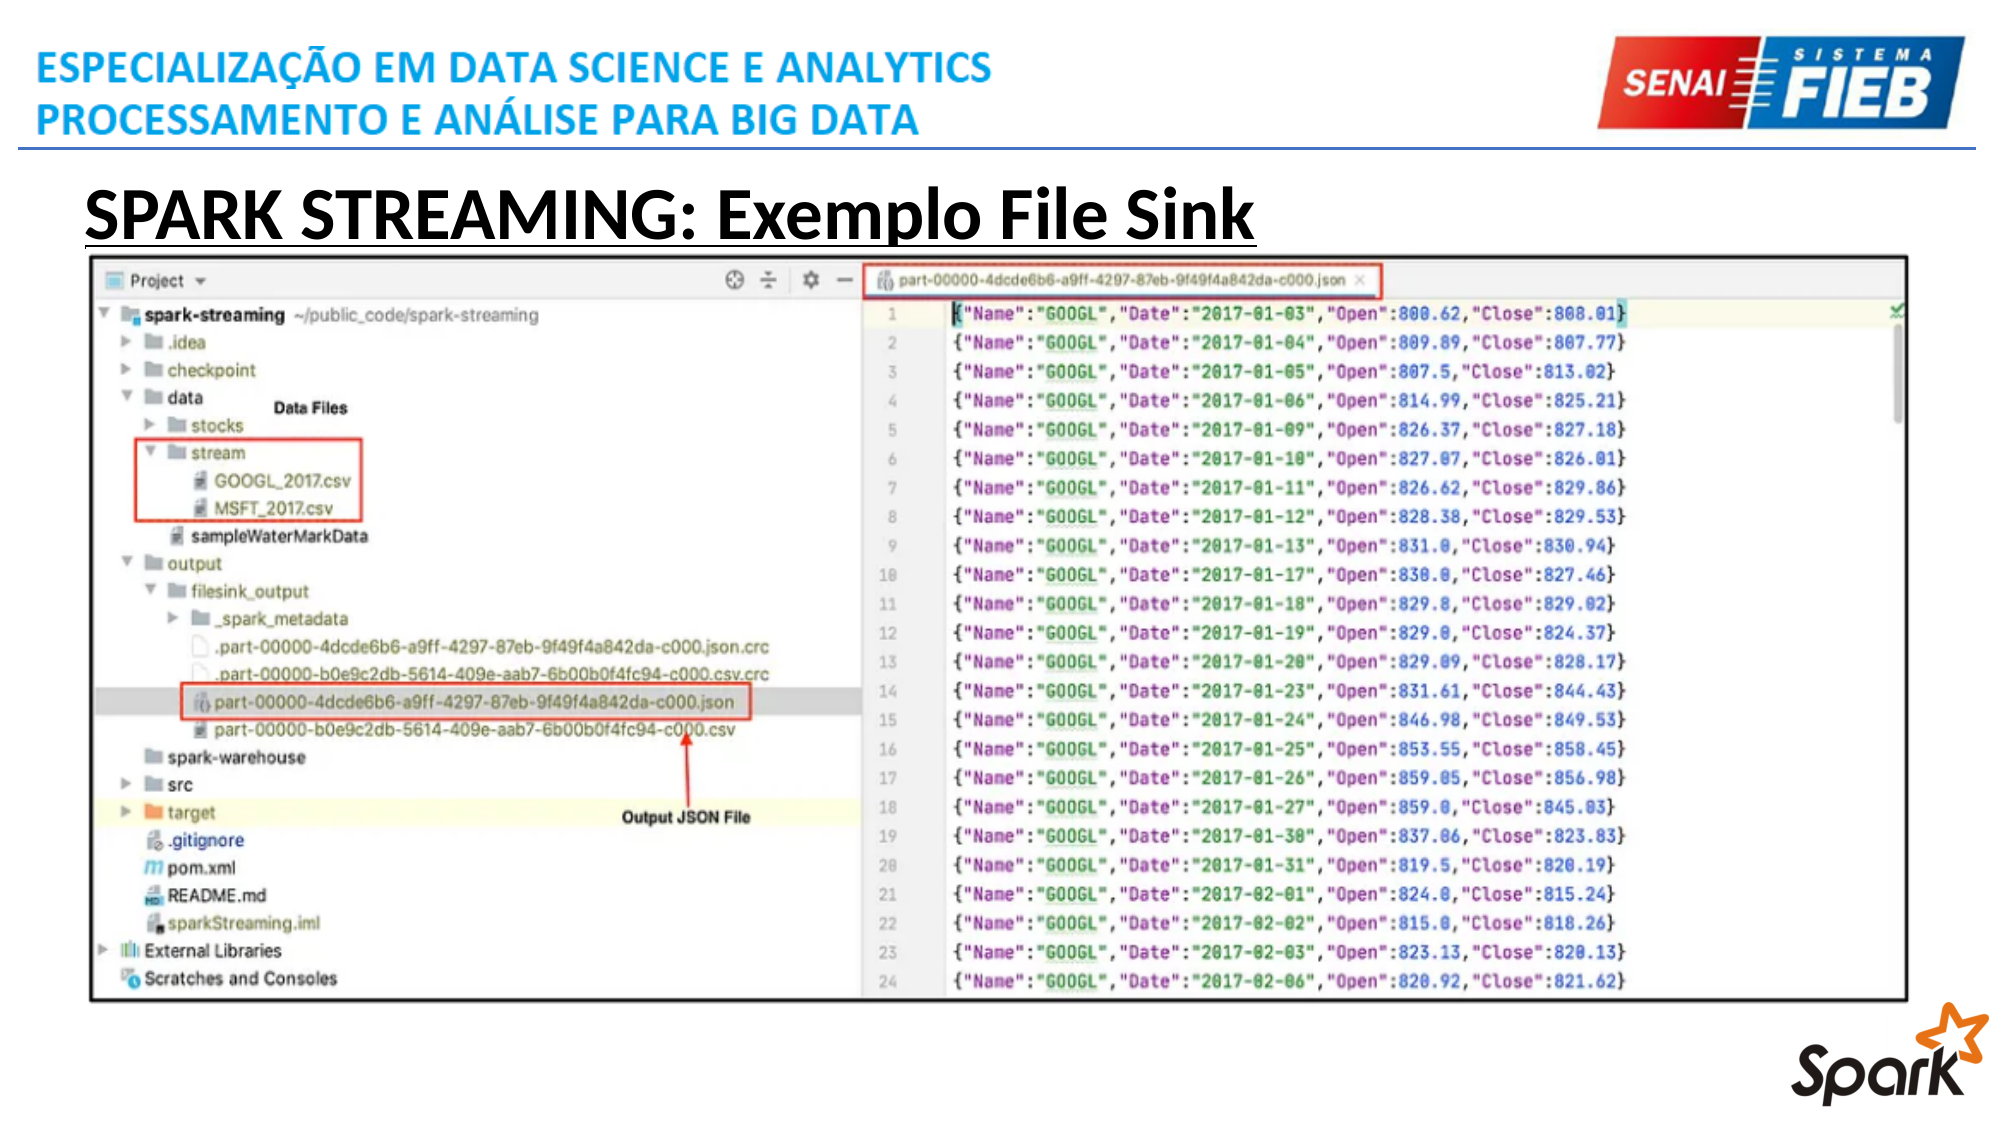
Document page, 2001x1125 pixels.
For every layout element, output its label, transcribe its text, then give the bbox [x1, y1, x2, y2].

picture [32, 46, 995, 89]
picture [86, 247, 1990, 1107]
picture [1587, 13, 1976, 145]
picture [32, 95, 922, 143]
text_box SPARK STREAMING: Exemplo File Sink [70, 157, 1819, 263]
